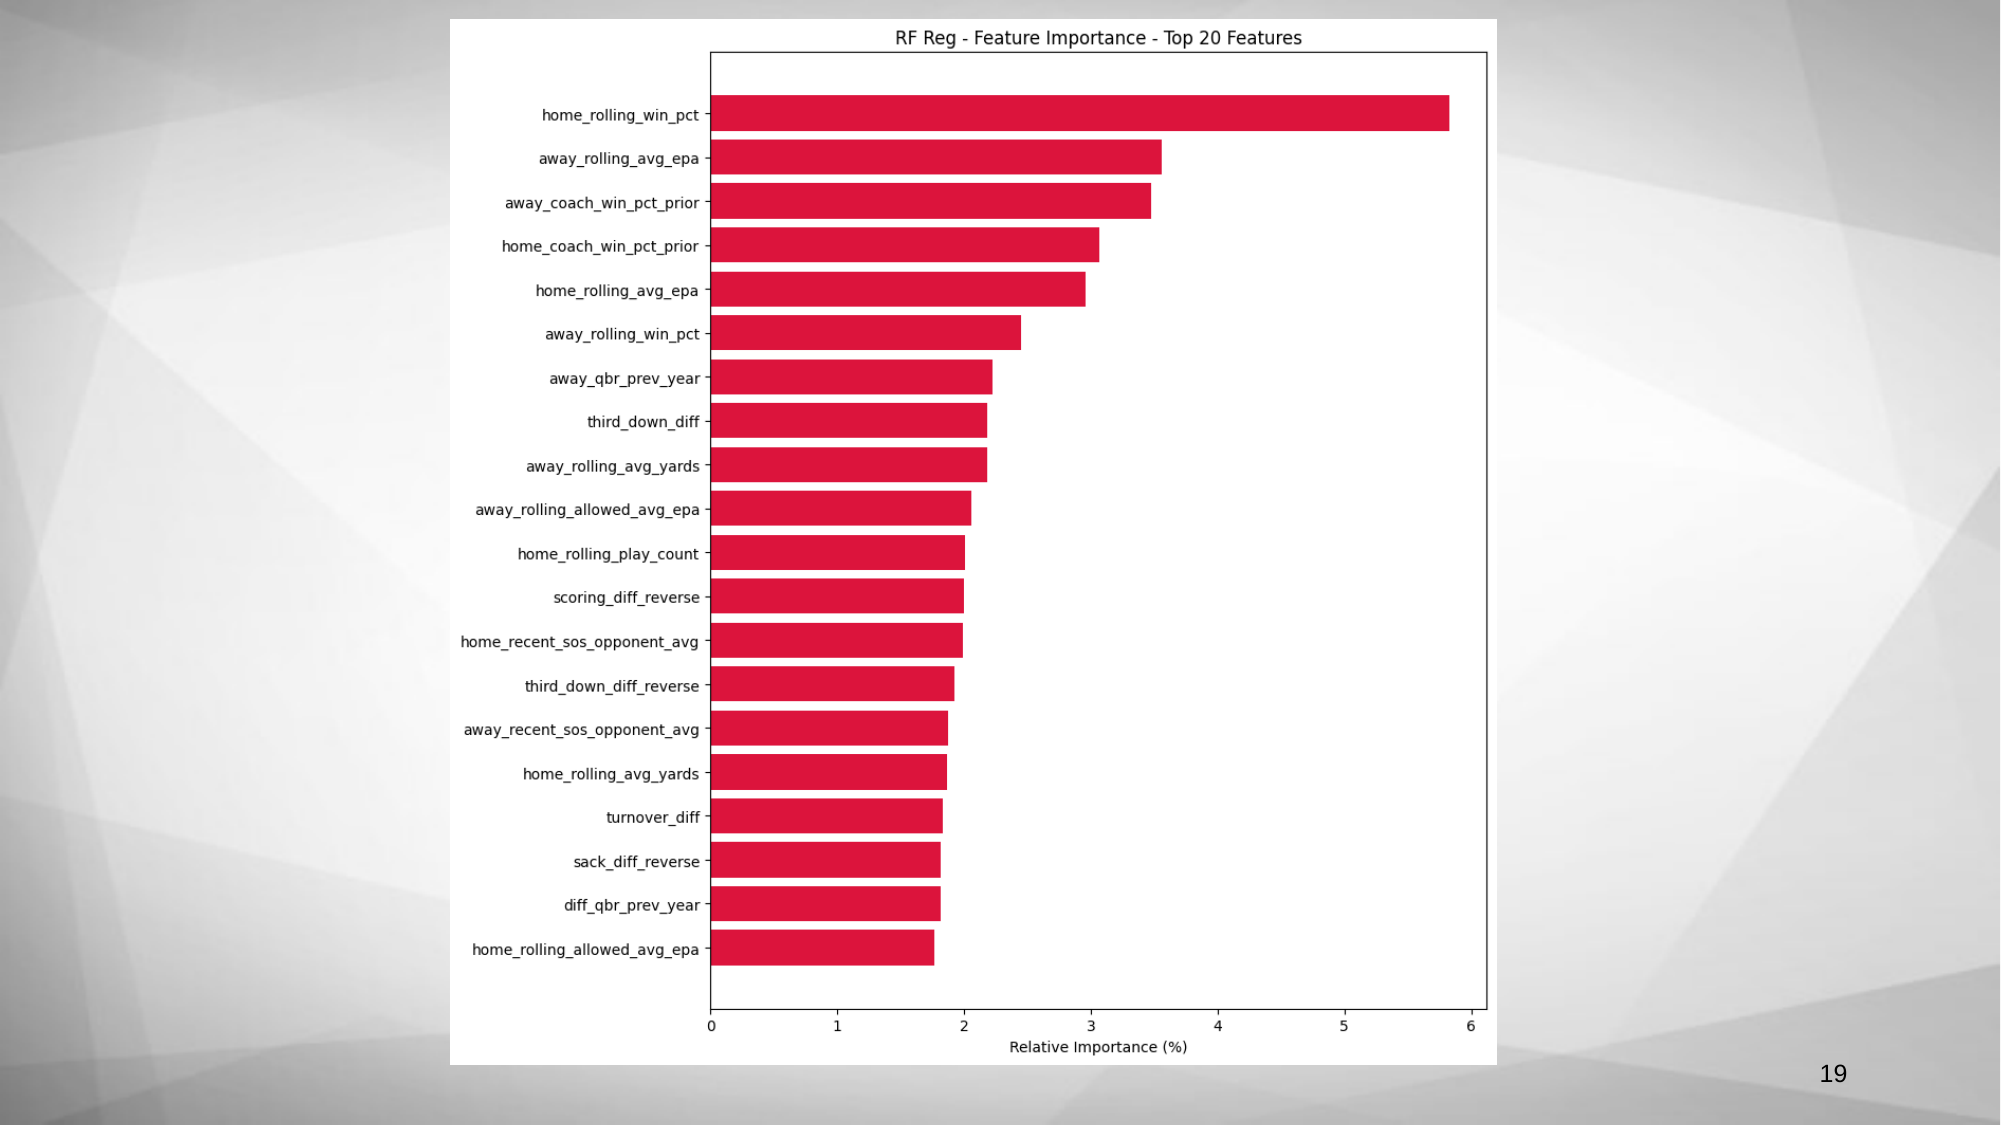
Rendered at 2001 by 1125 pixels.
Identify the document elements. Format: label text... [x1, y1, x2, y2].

slide_number 19 [1412, 1042, 1863, 1103]
picture [0, 0, 2001, 1125]
